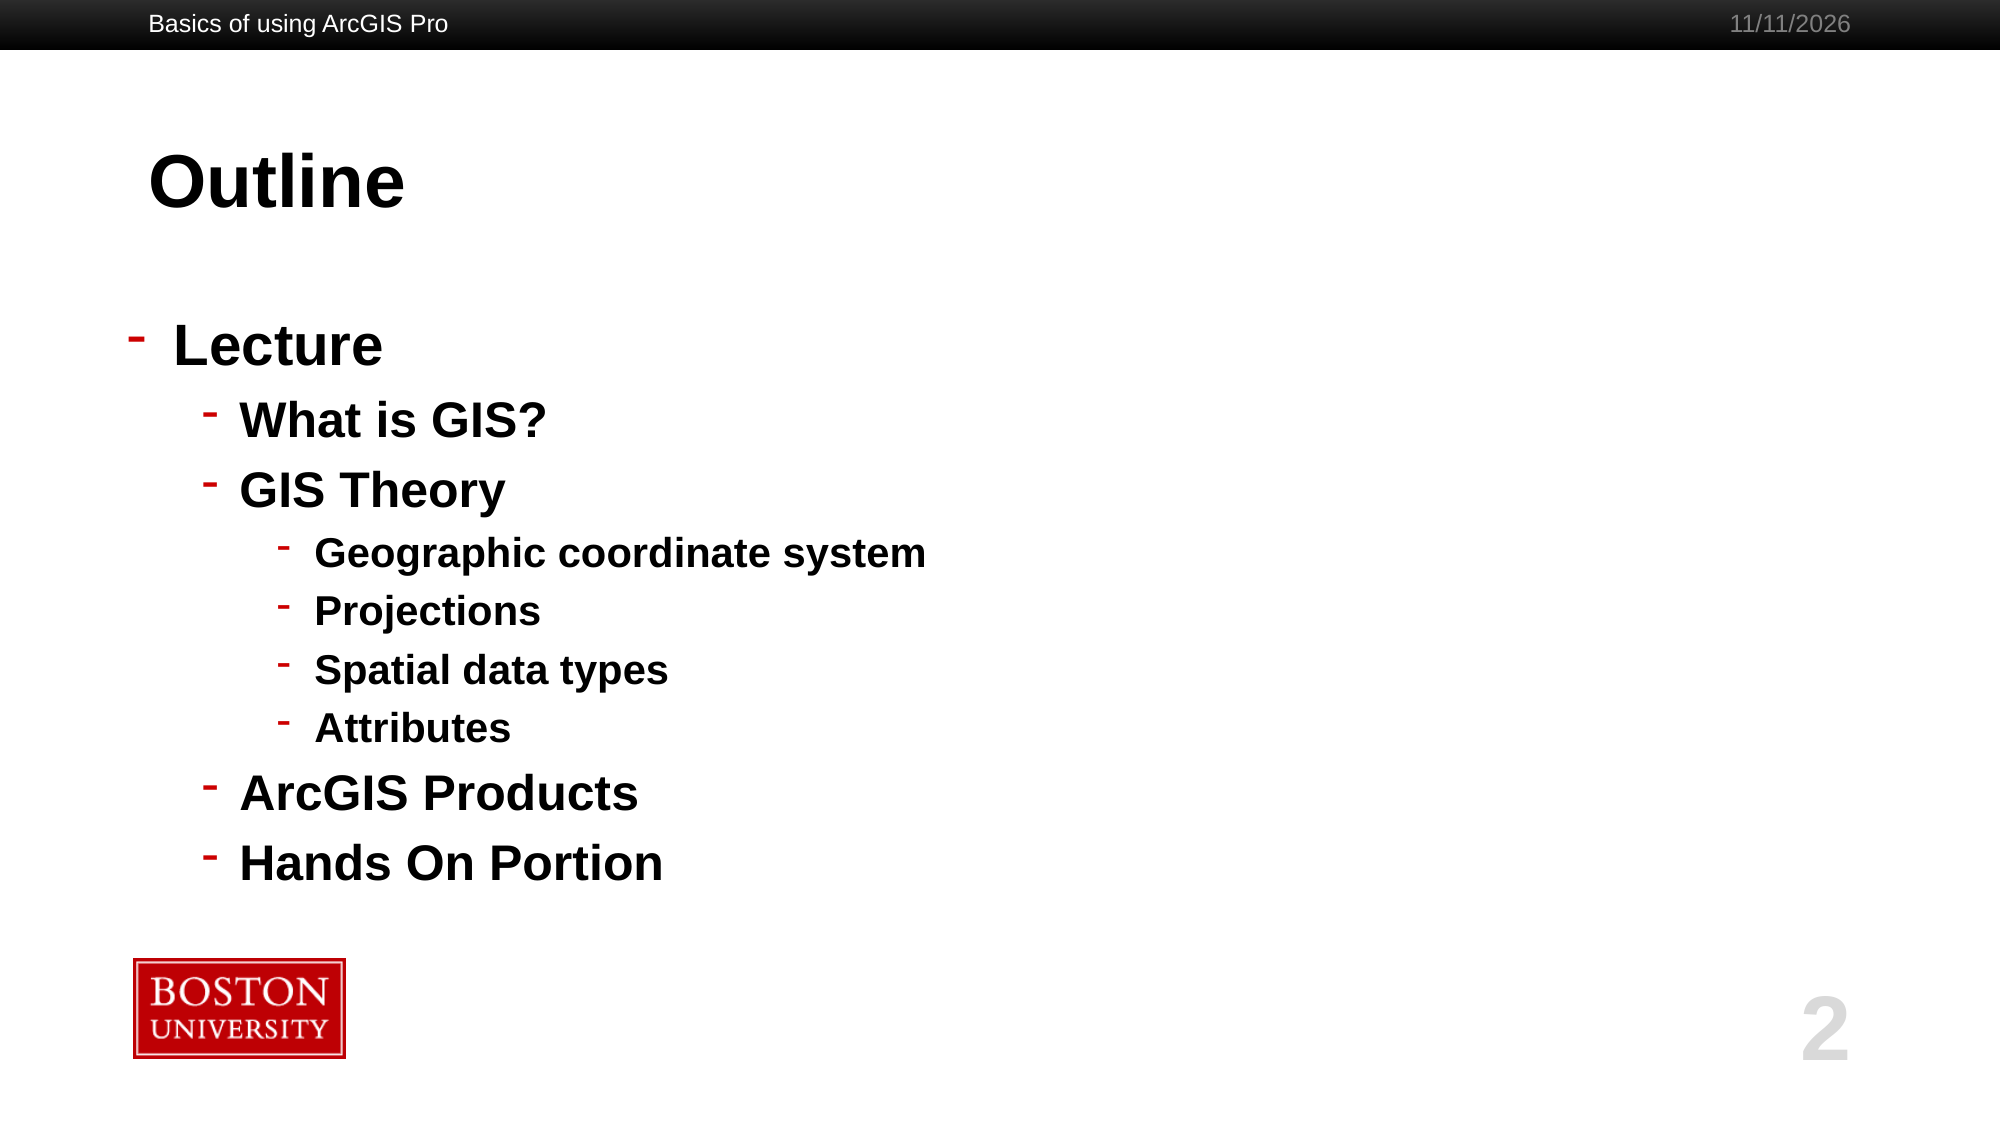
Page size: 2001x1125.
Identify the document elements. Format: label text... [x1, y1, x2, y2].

title Outline [133, 125, 1867, 238]
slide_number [1449, 0, 1867, 51]
footer Basics of using ArcGIS Pro [133, 0, 1251, 51]
slide_number 2 [1549, 968, 1867, 1082]
picture [133, 958, 346, 1059]
list Lecture What is GIS? GIS Theory Geographic coordinate system Projections Spatial data types Attributes ArcGIS Products Hands On Portion [36, 299, 1867, 938]
